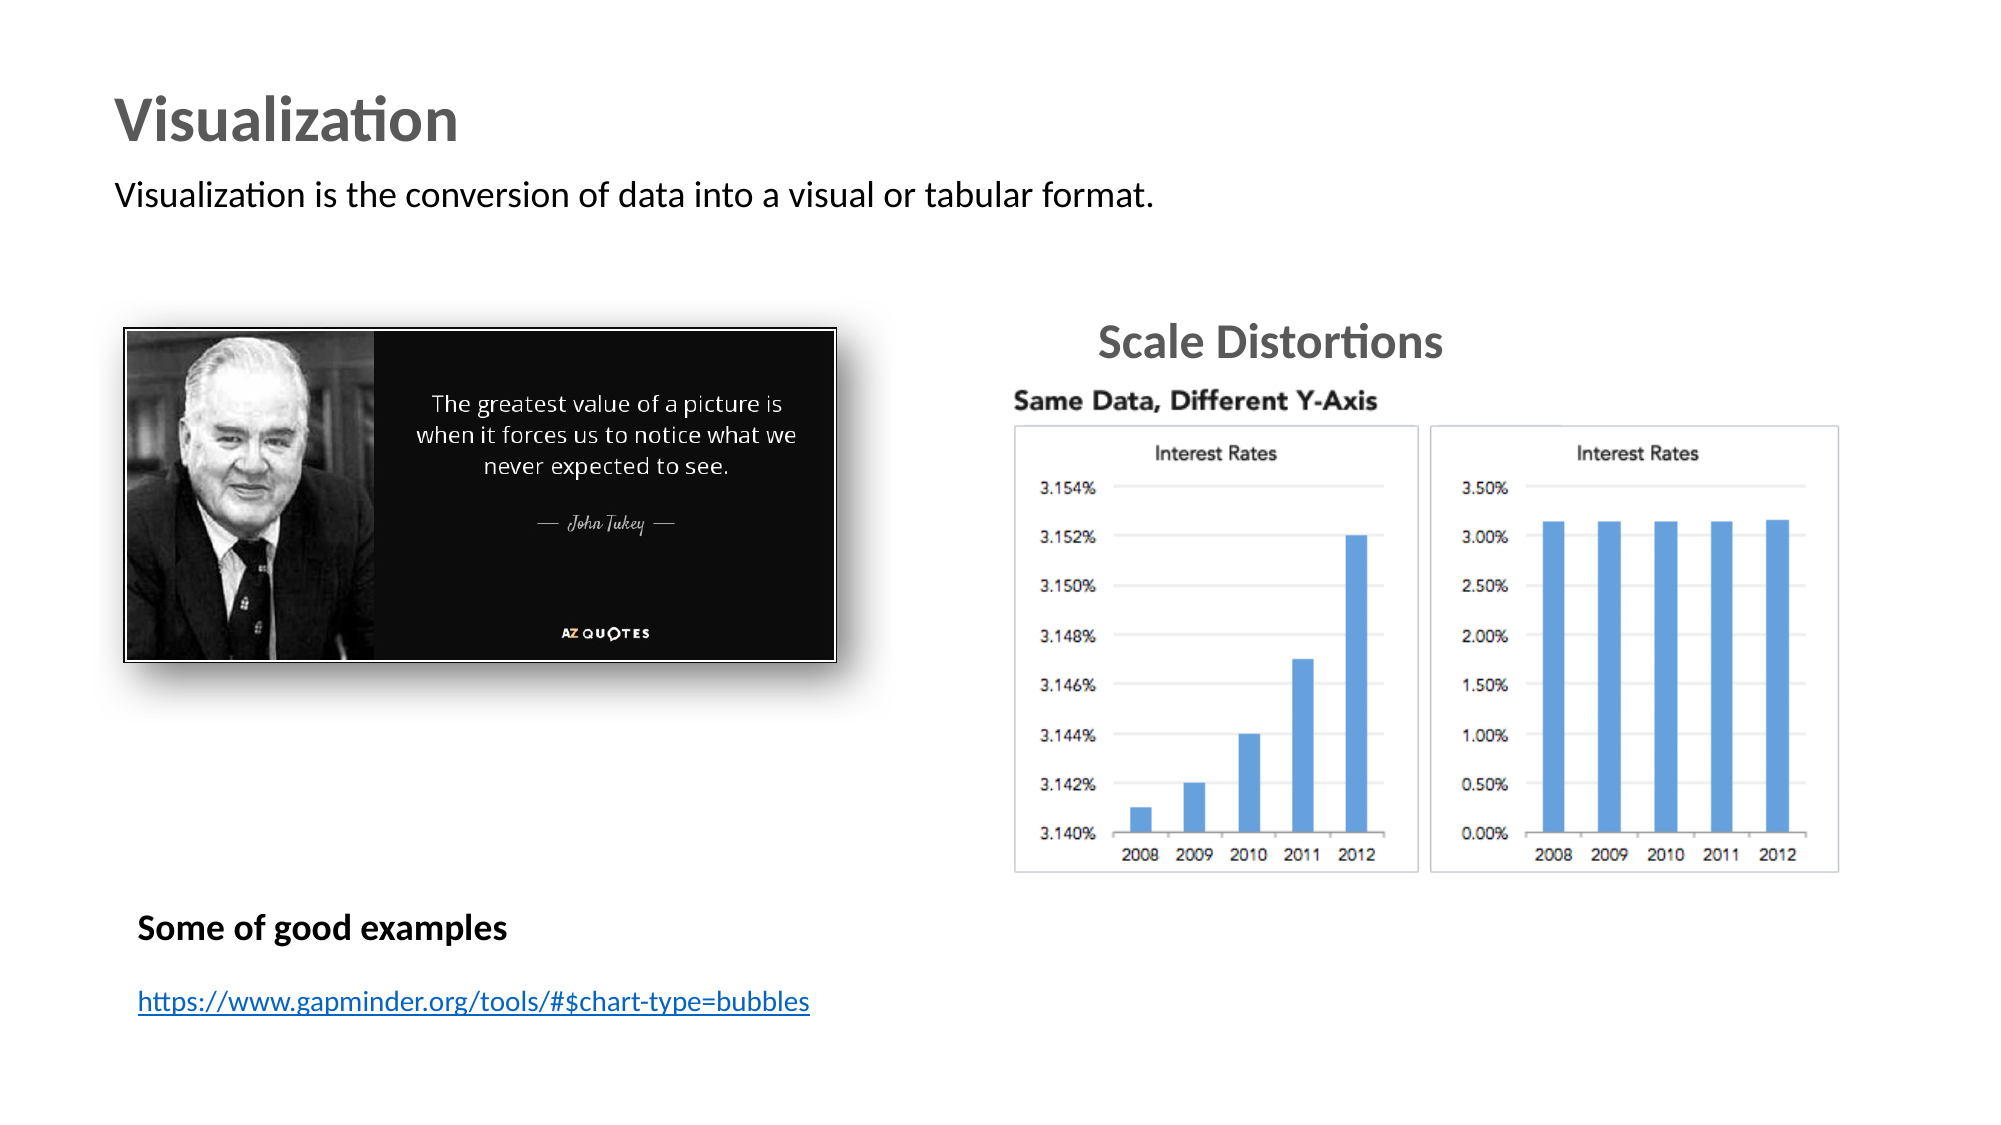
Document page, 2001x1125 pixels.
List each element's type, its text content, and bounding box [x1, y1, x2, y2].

text_box Visualization [99, 45, 1900, 163]
picture [122, 327, 837, 663]
picture [999, 375, 1855, 890]
text_box Scale Distortions [1083, 300, 1716, 375]
text_box Some of good examples https://www.gapminder.org/tools/#$chart-type=bubbles [122, 895, 1204, 1060]
text_box Visualization is the conversion of data into a visual or tabular format. [99, 162, 1448, 223]
